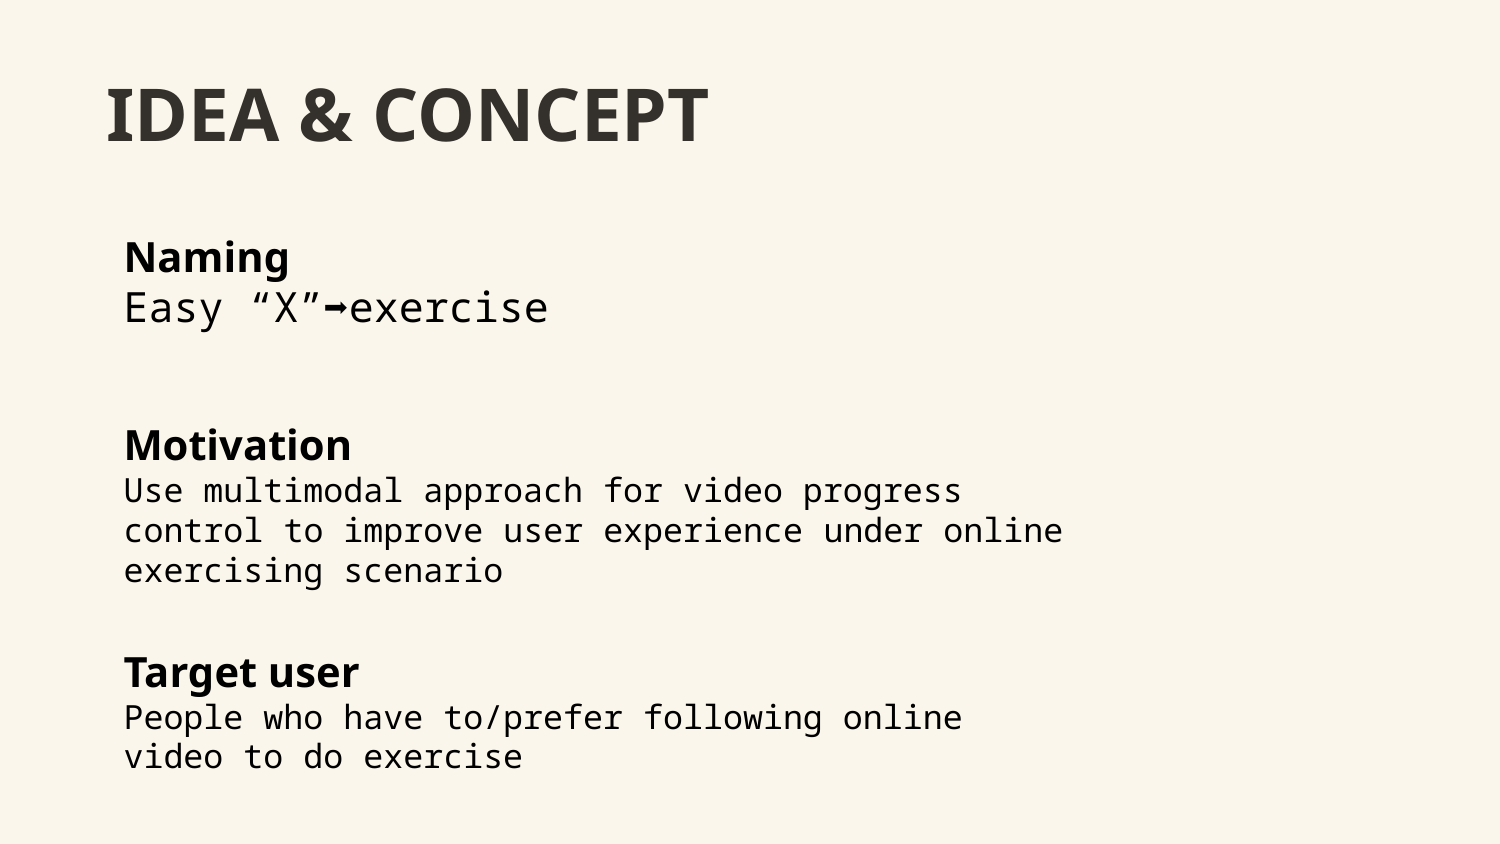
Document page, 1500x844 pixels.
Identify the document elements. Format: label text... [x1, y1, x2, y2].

text_box Naming Easy “X”➡exercise [108, 215, 664, 346]
text_box Target user People who have to/prefer following online video to do exercise [108, 630, 1019, 791]
title IDEA & CONCEPT [91, 64, 1355, 159]
text_box Motivation Use multimodal approach for video progress control to improve user experience under online exercising scenario [108, 403, 1088, 604]
